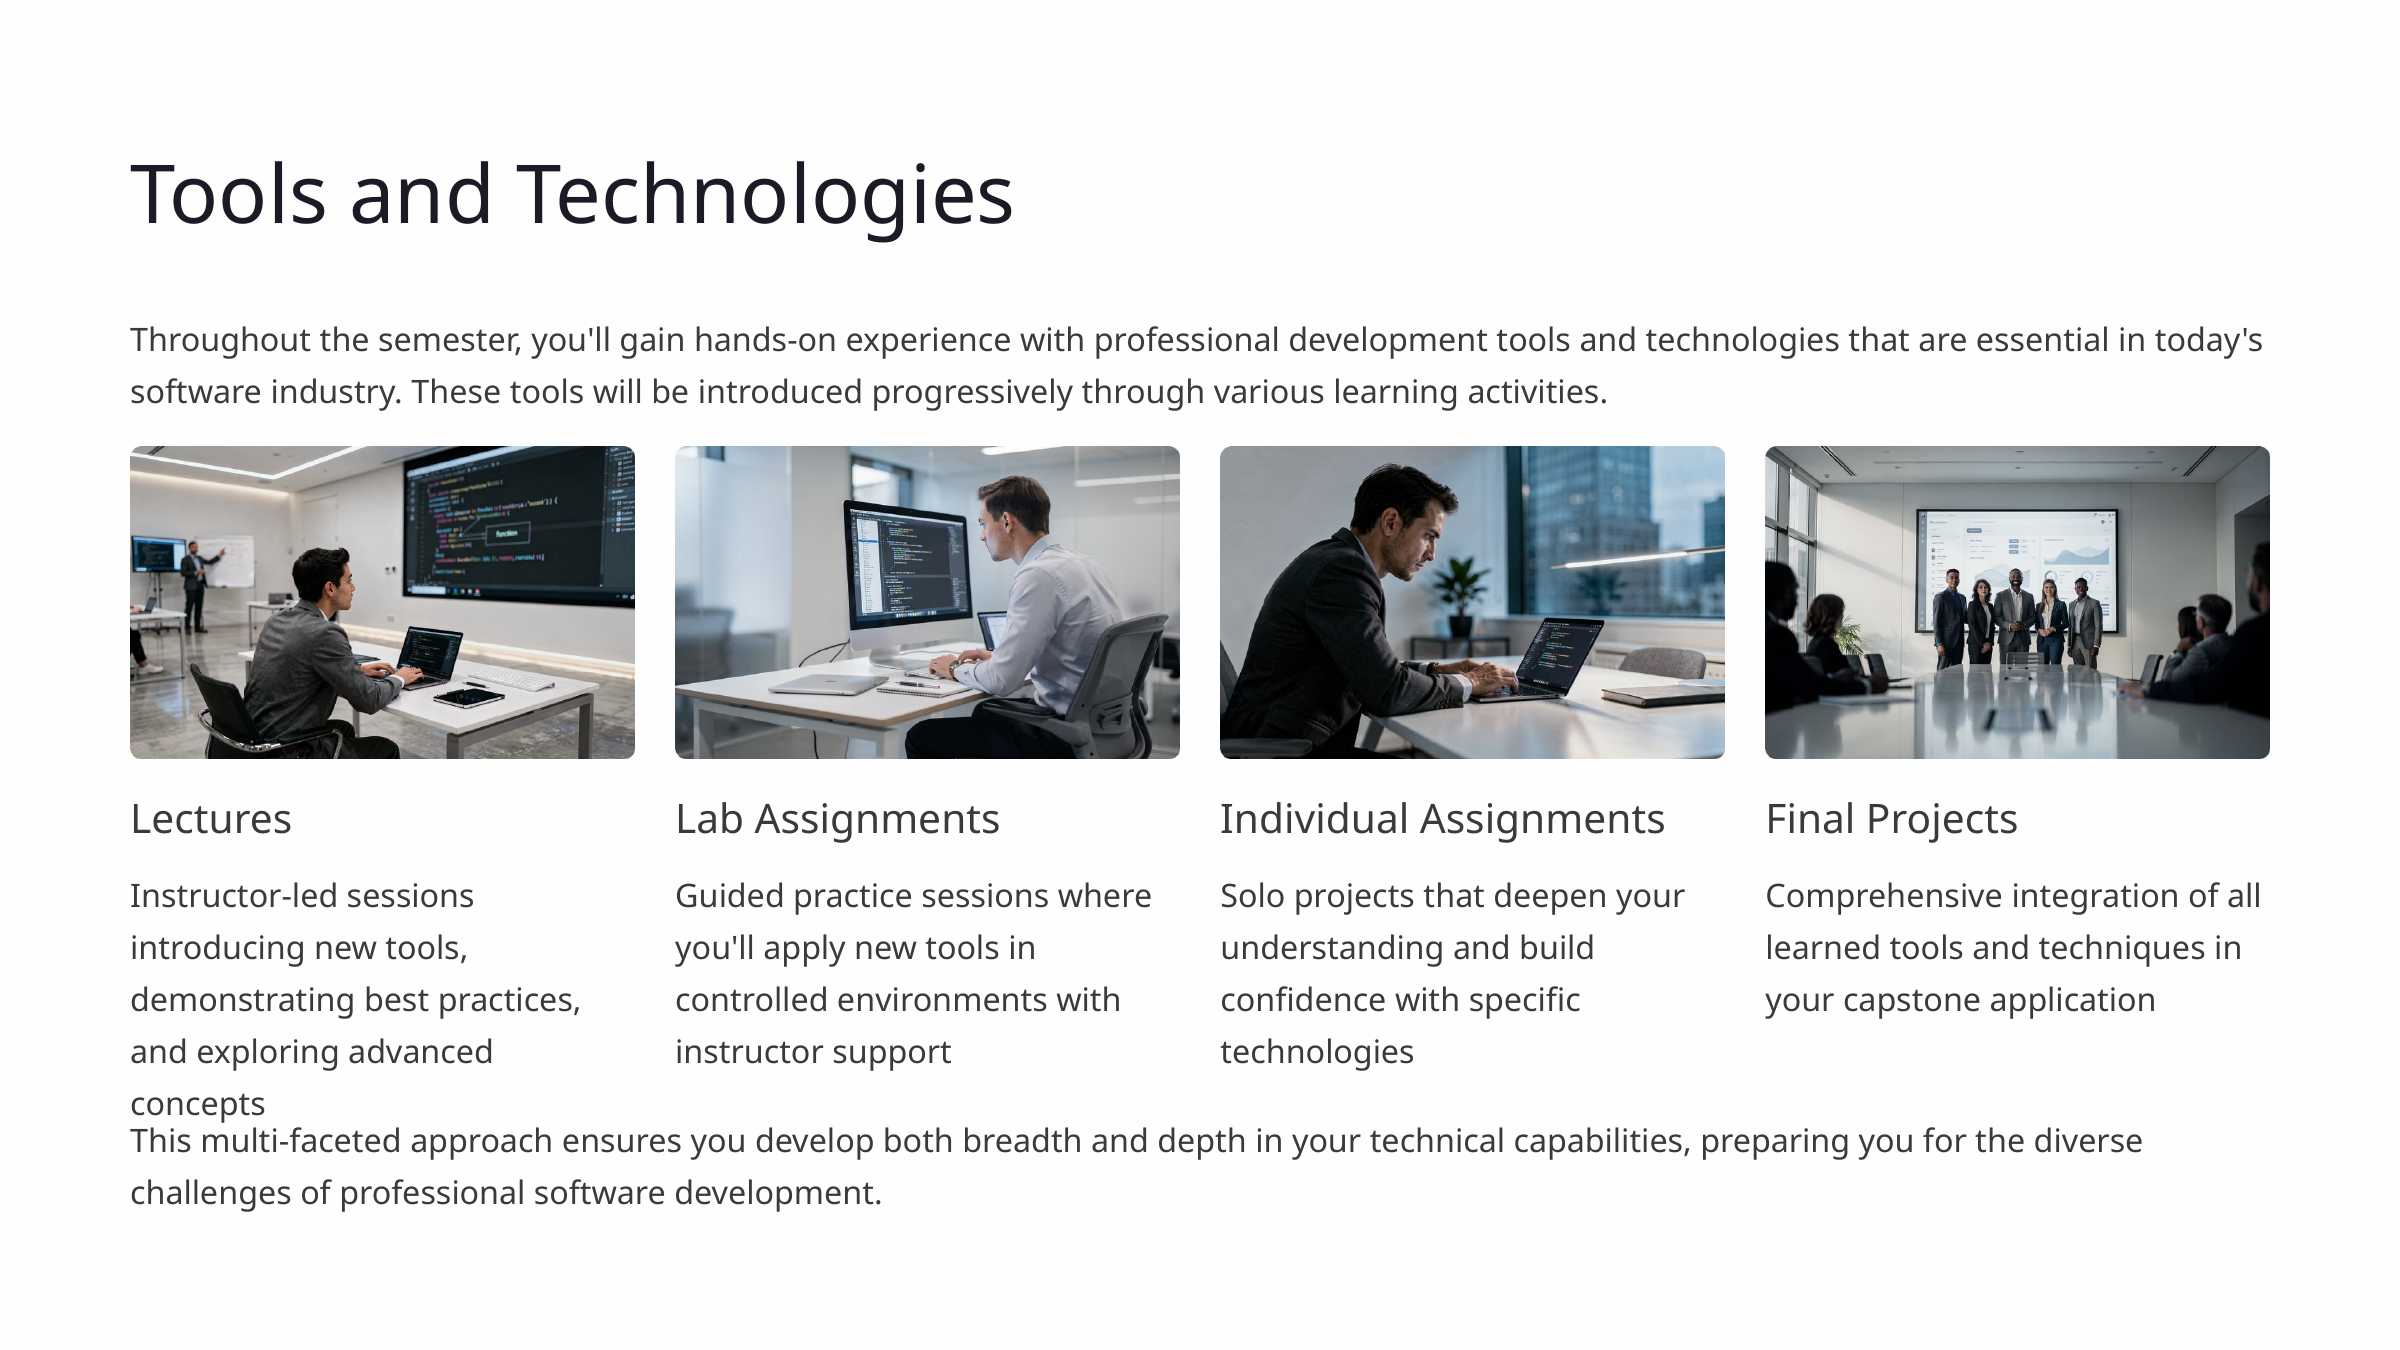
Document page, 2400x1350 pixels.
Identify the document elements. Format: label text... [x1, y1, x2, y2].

text_box This multi-faceted approach ensures you develop both breadth and depth in your technical capabilities, preparing you for the diverse challenges of professional software development. [130, 1106, 2270, 1211]
text_box Solo projects that deepen your understanding and build confidence with specific technologies [1220, 861, 1725, 1070]
text_box Individual Assignments [1220, 791, 1652, 842]
picture [675, 446, 1180, 759]
text_box Comprehensive integration of all learned tools and techniques in your capstone application [1765, 861, 2270, 1018]
picture [1220, 446, 1725, 759]
text_box Lab Assignments [675, 791, 1083, 842]
text_box Guided practice sessions where you'll apply new tools in controlled environments with instructor support [675, 861, 1180, 1070]
picture [130, 446, 635, 759]
text_box Throughout the semester, you'll gain hands-on experience with professional development tools and technologies that are essential in today's software industry. These tools will be introduced progressively through various learning activities. [130, 306, 2270, 411]
text_box Instructor-led sessions introducing new tools, demonstrating best practices, and exploring advanced concepts [130, 861, 635, 1070]
text_box Final Projects [1765, 791, 2173, 842]
picture [1765, 446, 2270, 759]
text_box Lectures [130, 791, 538, 842]
text_box Tools and Technologies [130, 139, 1013, 241]
